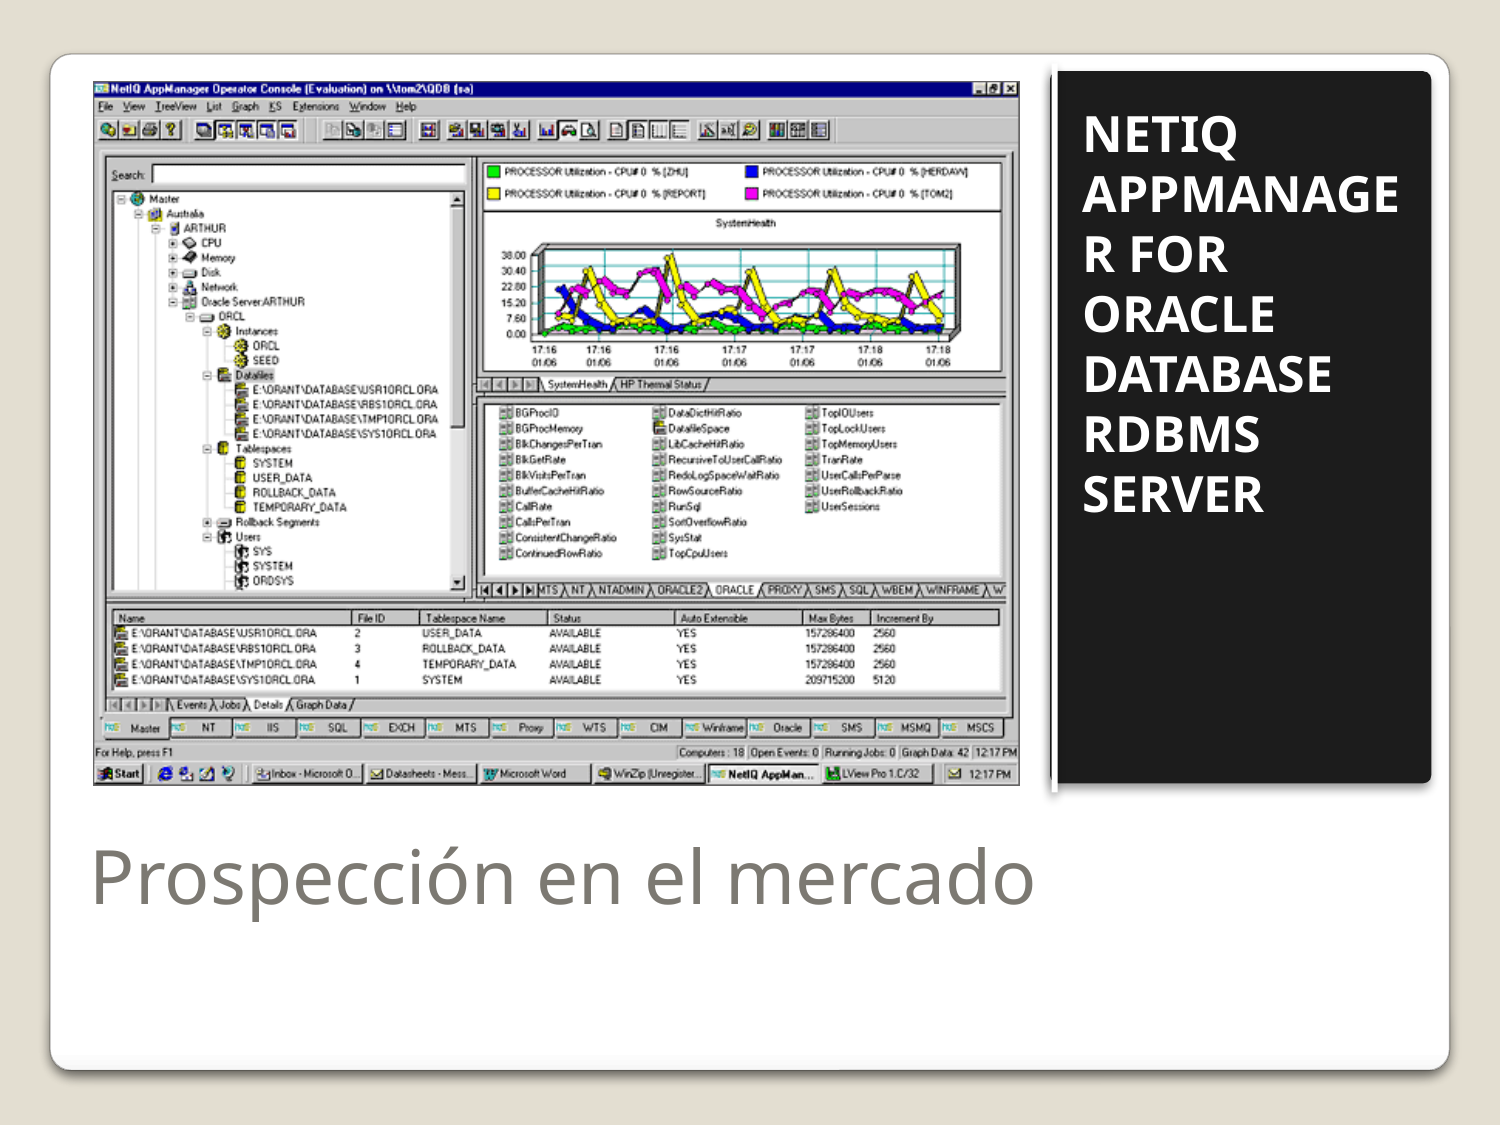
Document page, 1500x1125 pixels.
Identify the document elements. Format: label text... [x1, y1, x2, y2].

picture [93, 81, 1020, 786]
title Prospección en el mercado [75, 822, 1425, 995]
list Netiq appmanager for oracle database rdbms server [1060, 87, 1428, 779]
